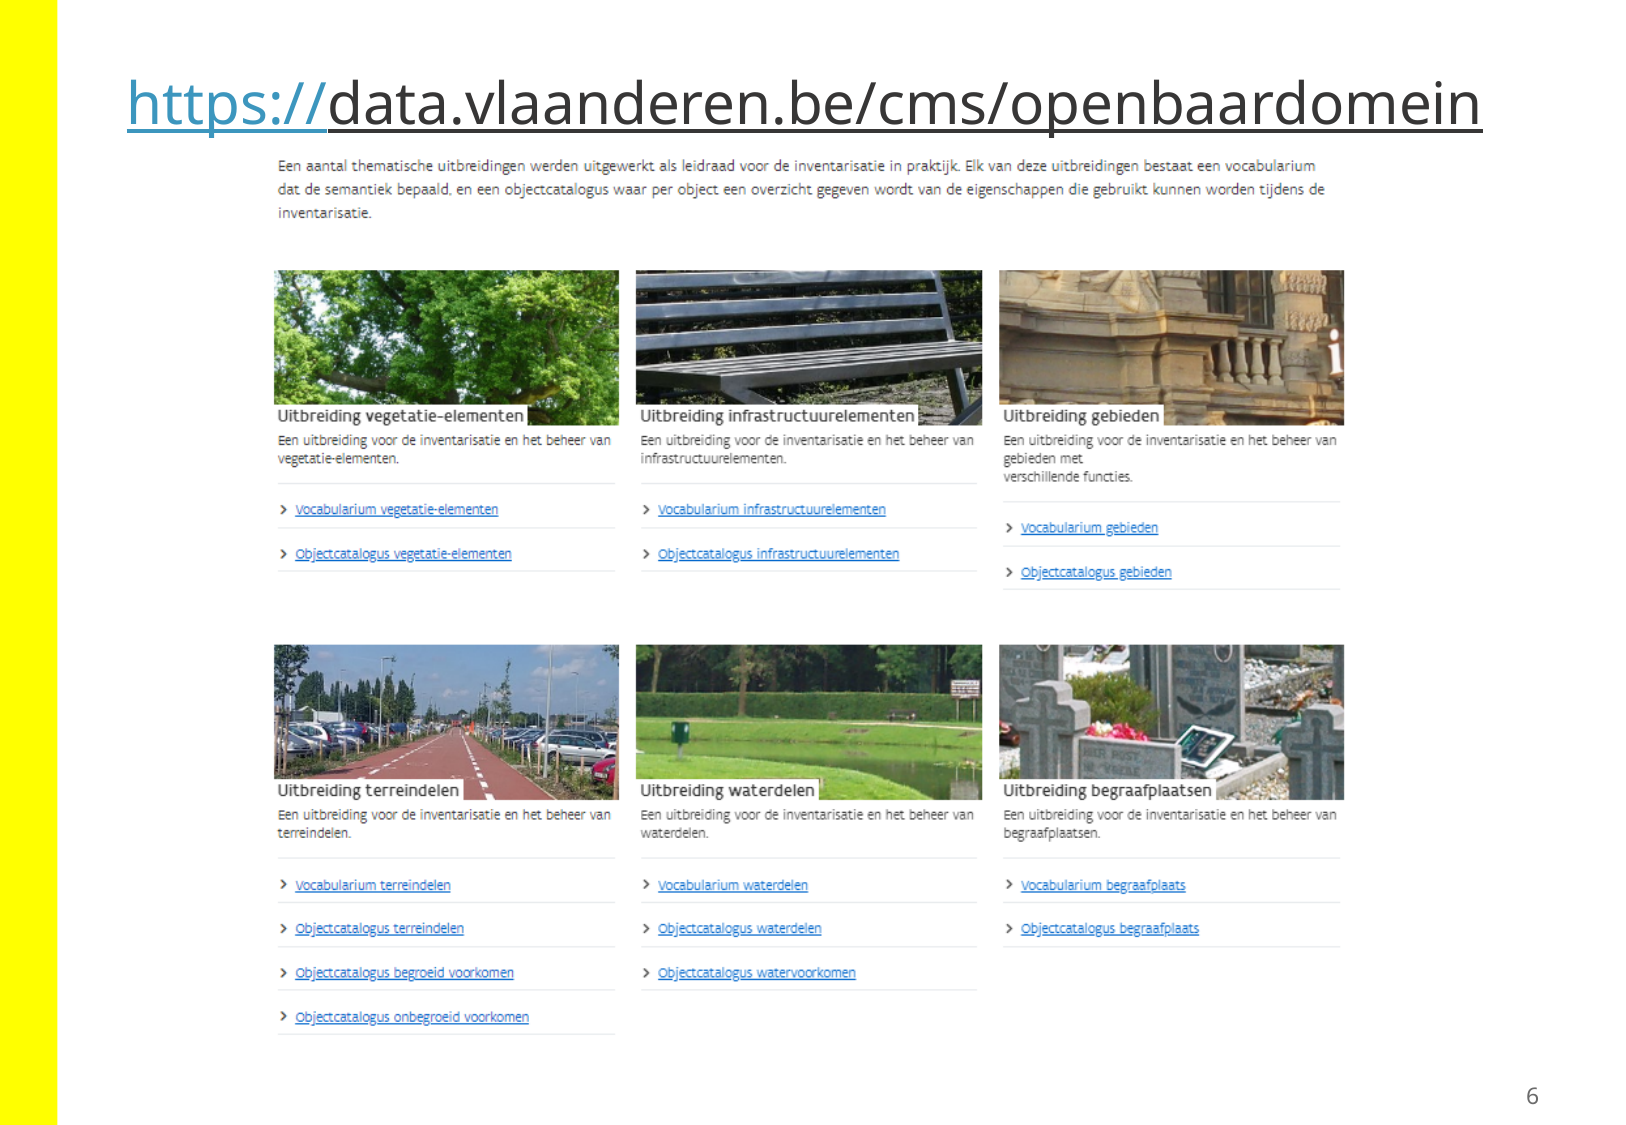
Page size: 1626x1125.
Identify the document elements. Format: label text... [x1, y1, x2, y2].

slide_number 6 [1424, 1075, 1548, 1120]
picture [269, 141, 1356, 1052]
title https://data.vlaanderen.be/cms/openbaardomein [111, 59, 1514, 222]
